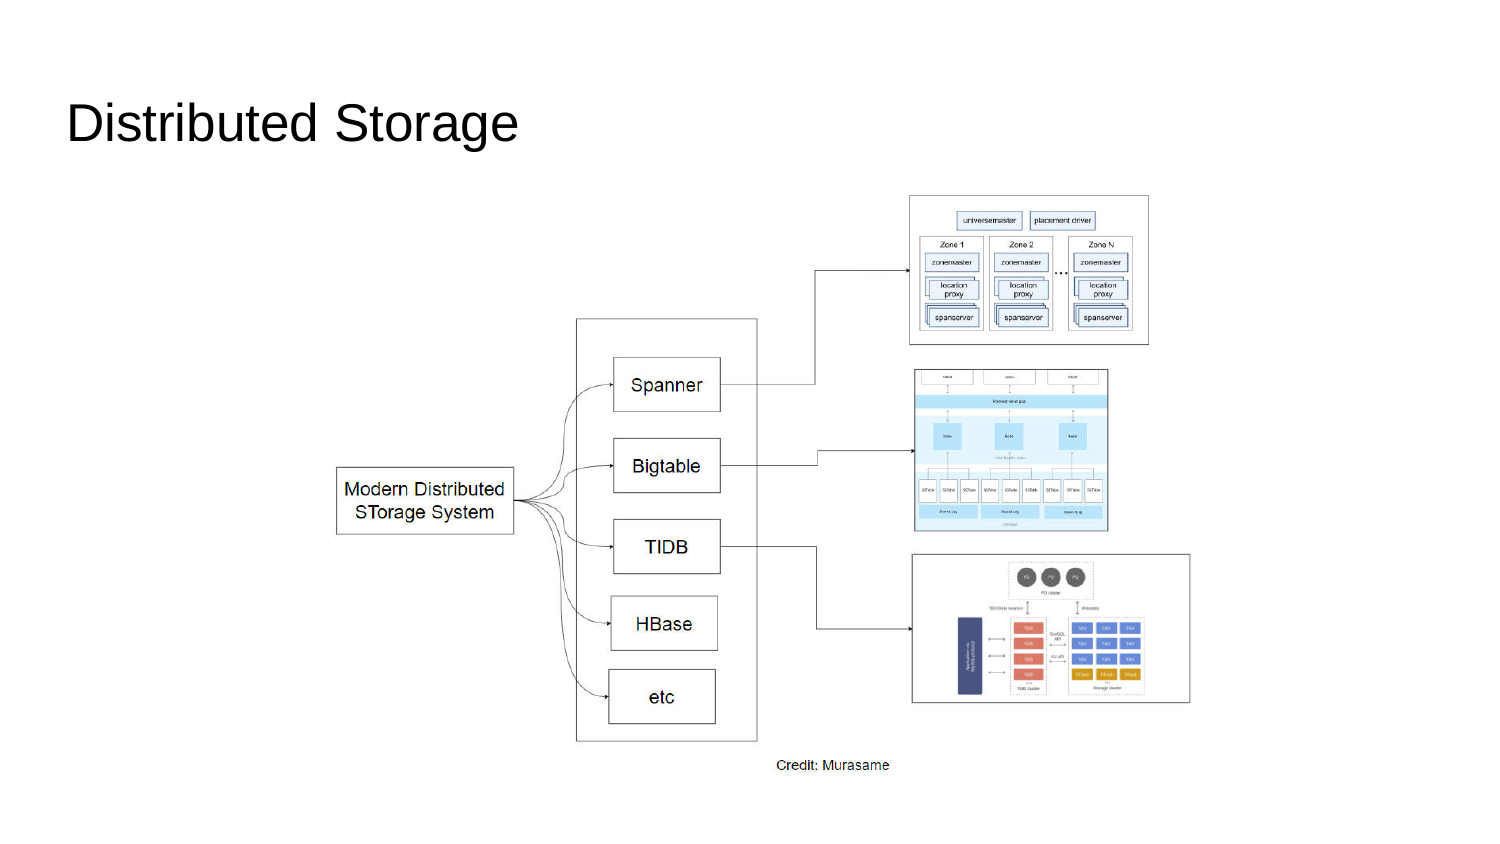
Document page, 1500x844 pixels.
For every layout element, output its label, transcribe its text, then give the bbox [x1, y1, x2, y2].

picture [295, 188, 1229, 789]
title Distributed Storage [51, 72, 1449, 167]
